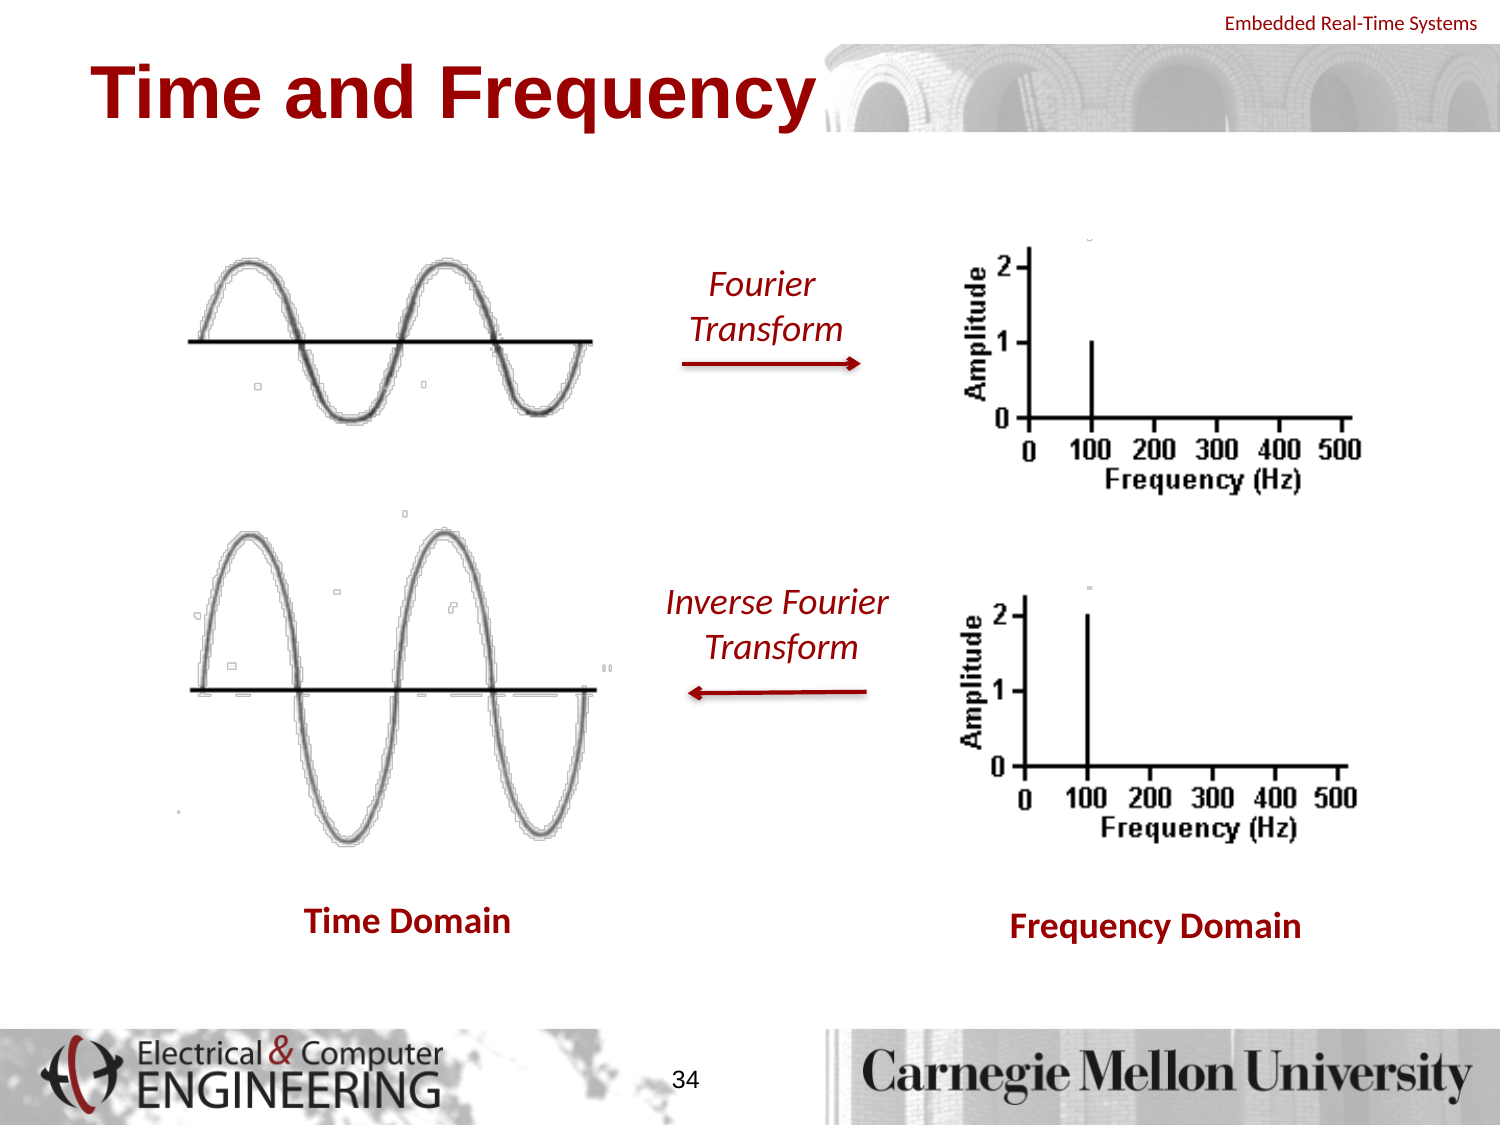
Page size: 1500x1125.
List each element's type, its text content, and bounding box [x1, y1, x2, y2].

picture [944, 239, 1378, 869]
text_box Time Domain [127, 888, 688, 949]
text_box Inverse Fourier Transform [628, 569, 939, 675]
slide_number 34 [364, 1048, 715, 1109]
text_box Frequency Domain [875, 893, 1436, 954]
picture [664, 43, 1500, 133]
picture [176, 237, 624, 868]
text_box Fourier Transform [628, 251, 930, 357]
picture [0, 1028, 1500, 1125]
title Time and Frequency [75, 45, 1425, 133]
